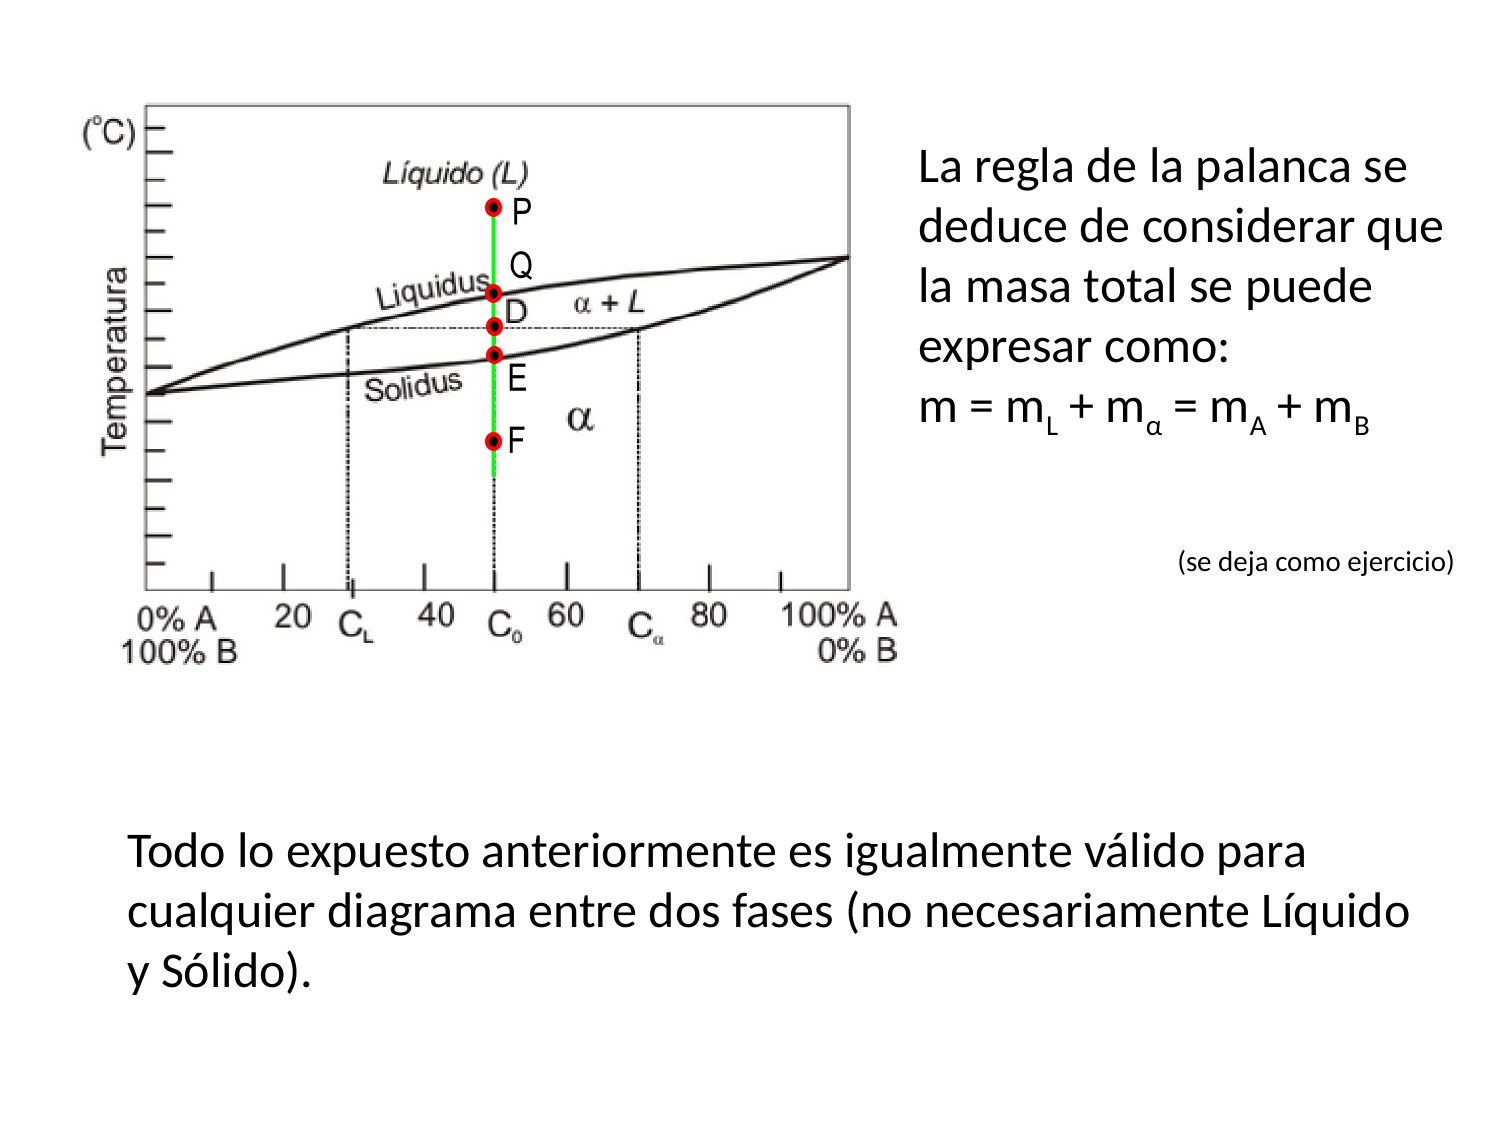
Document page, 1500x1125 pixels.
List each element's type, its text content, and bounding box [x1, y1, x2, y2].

picture [62, 88, 922, 681]
text_box La regla de la palanca se deduce de considerar que la masa total se puede expresar como: m = mL + mα = mA + mB (se deja como ejercicio) [927, 125, 1471, 586]
text_box Todo lo expuesto anteriormente es igualmente válido para cualquier diagrama entre dos fases (no necesariamente Líquido y Sólido). [112, 810, 1447, 1006]
